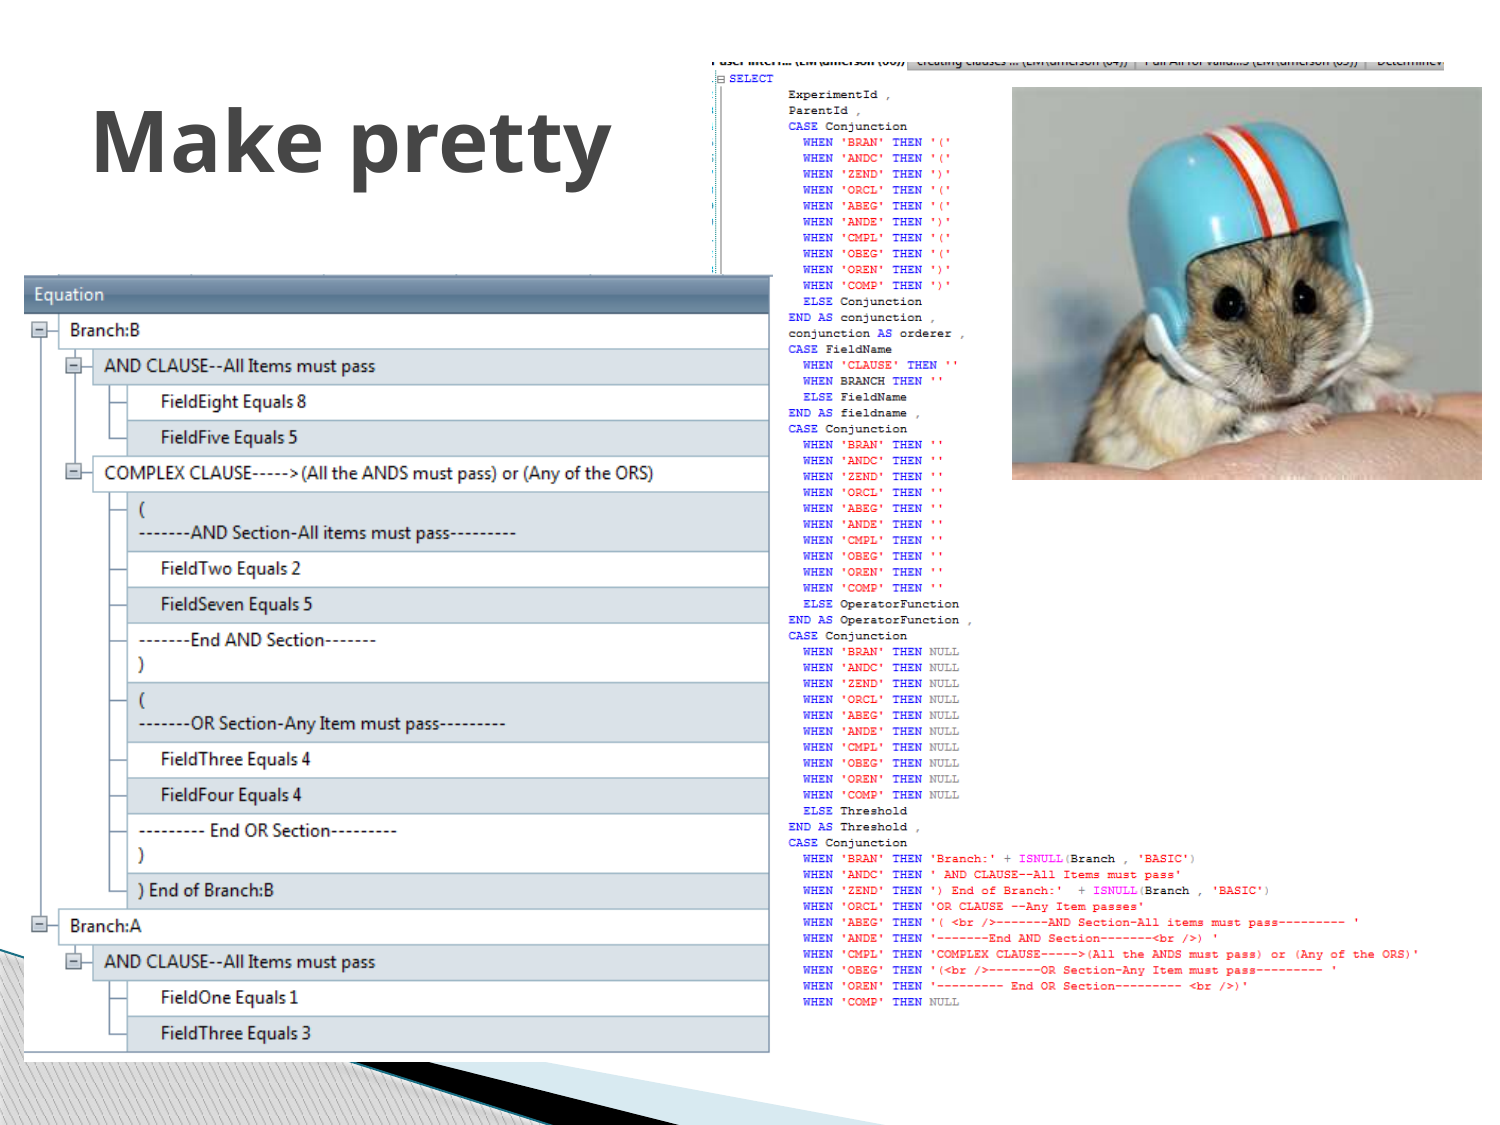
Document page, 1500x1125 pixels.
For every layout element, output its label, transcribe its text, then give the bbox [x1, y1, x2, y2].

title Make pretty [75, 45, 1425, 233]
picture [24, 62, 1482, 1062]
